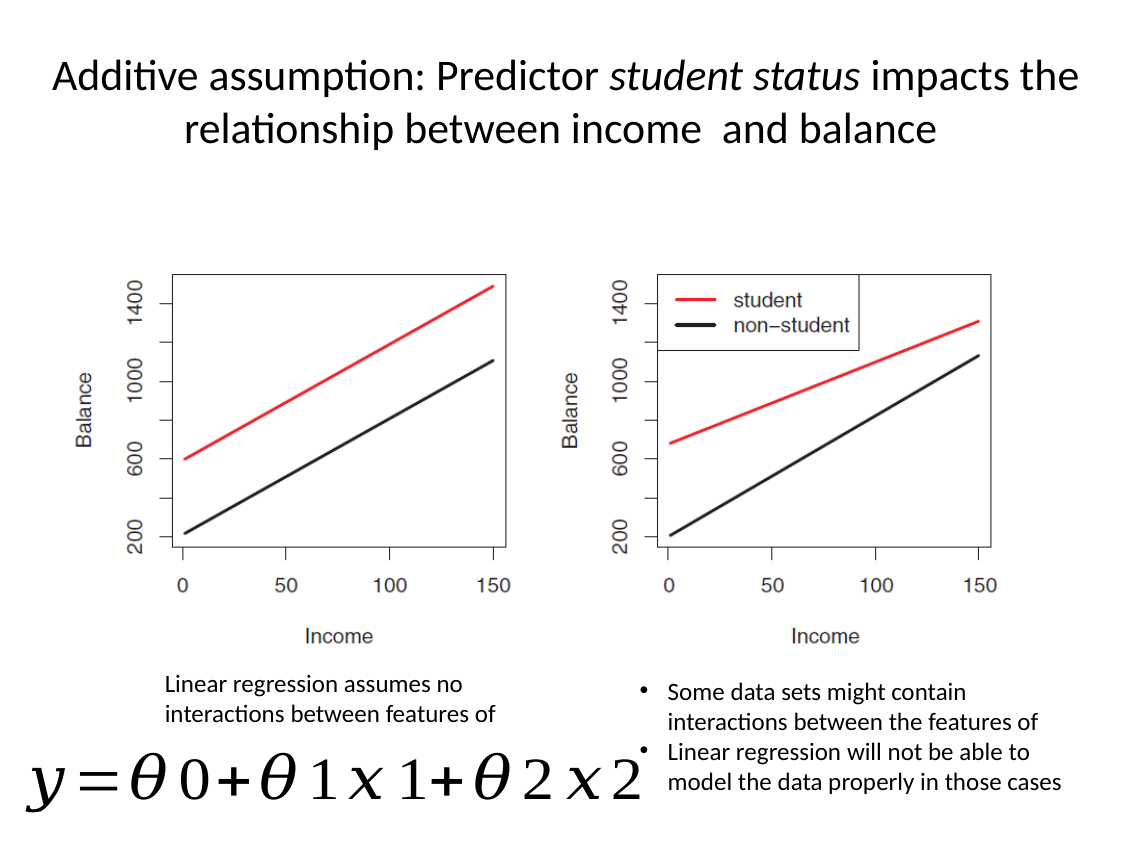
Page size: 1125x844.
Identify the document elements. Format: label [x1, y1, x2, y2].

picture [65, 271, 1006, 647]
